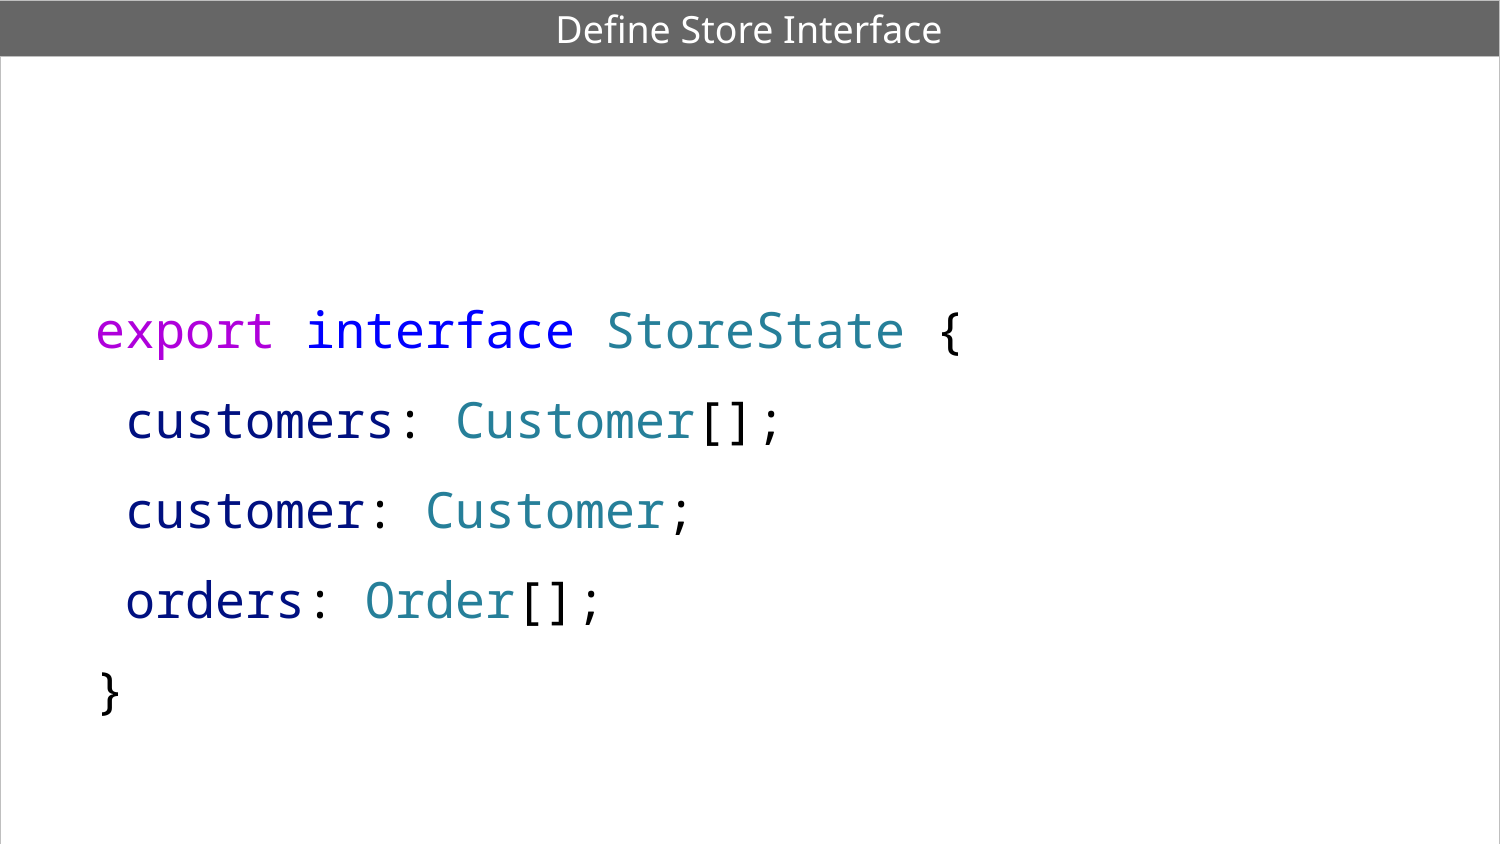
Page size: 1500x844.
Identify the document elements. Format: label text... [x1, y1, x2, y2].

text_box Define Store Interface [0, 0, 1500, 57]
text_box export interface StoreState { customers: Customer[]; customer: Customer; orders: Order[]; } [84, 262, 1350, 663]
text_box [0, 57, 1500, 844]
